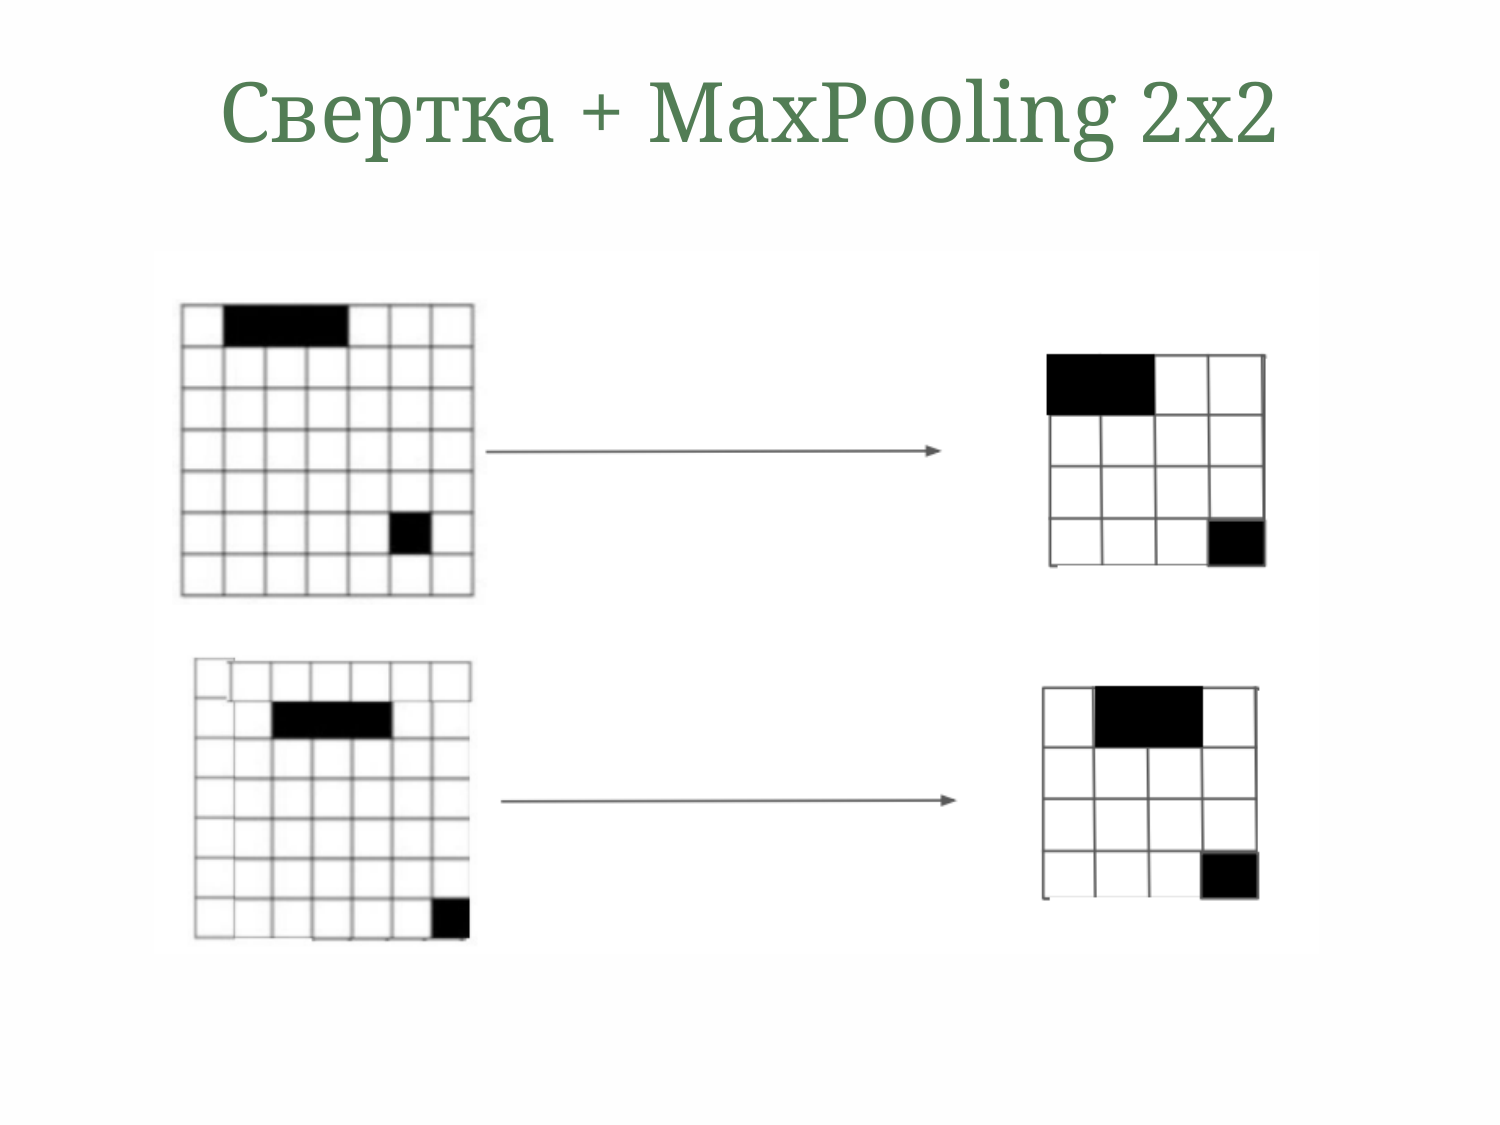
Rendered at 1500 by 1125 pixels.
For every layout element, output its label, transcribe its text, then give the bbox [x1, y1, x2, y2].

title Свертка + MaxPooling 2x2 [75, 15, 1425, 203]
picture [154, 251, 1320, 954]
